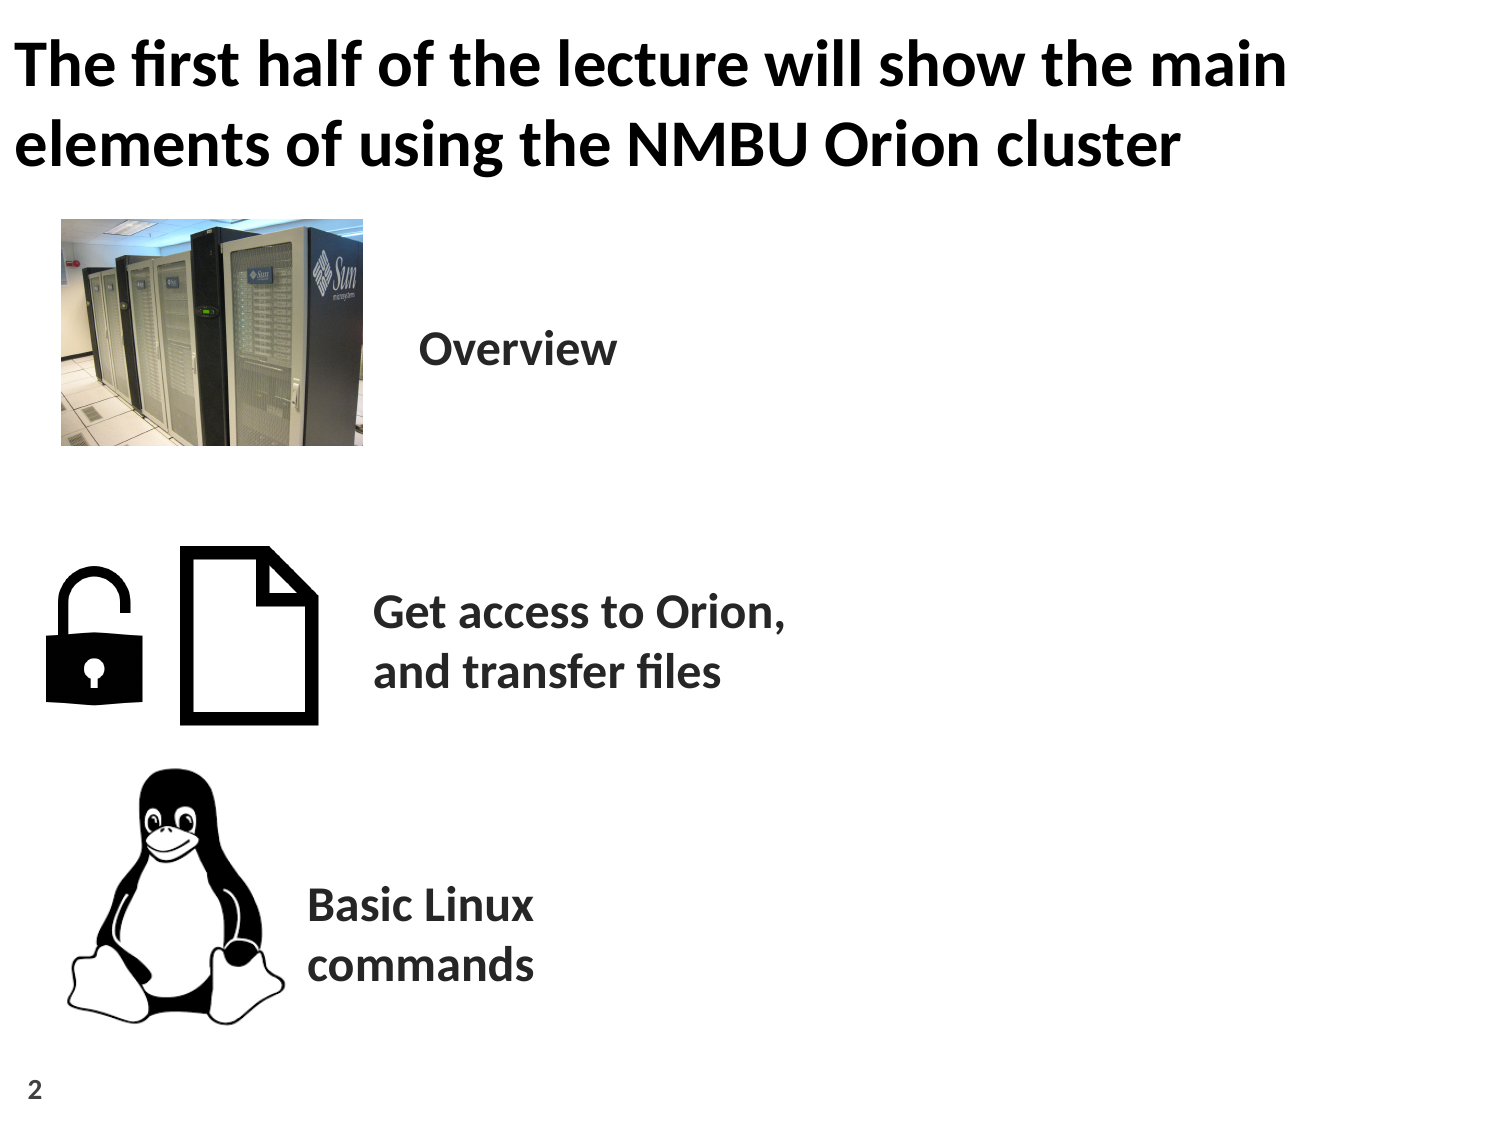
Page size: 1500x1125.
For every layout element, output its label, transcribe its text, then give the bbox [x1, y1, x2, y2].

text_box Get access to Orion, and transfer files [362, 574, 800, 703]
picture [63, 764, 289, 1030]
picture [11, 528, 357, 743]
text_box Overview [408, 310, 780, 380]
slide_number 2 [12, 1052, 363, 1113]
picture [60, 219, 363, 446]
text_box Basic Linux commands [296, 867, 749, 996]
text_box The first half of the lecture will show the main elements of using the NMBU Orion cluster [0, 12, 1482, 188]
